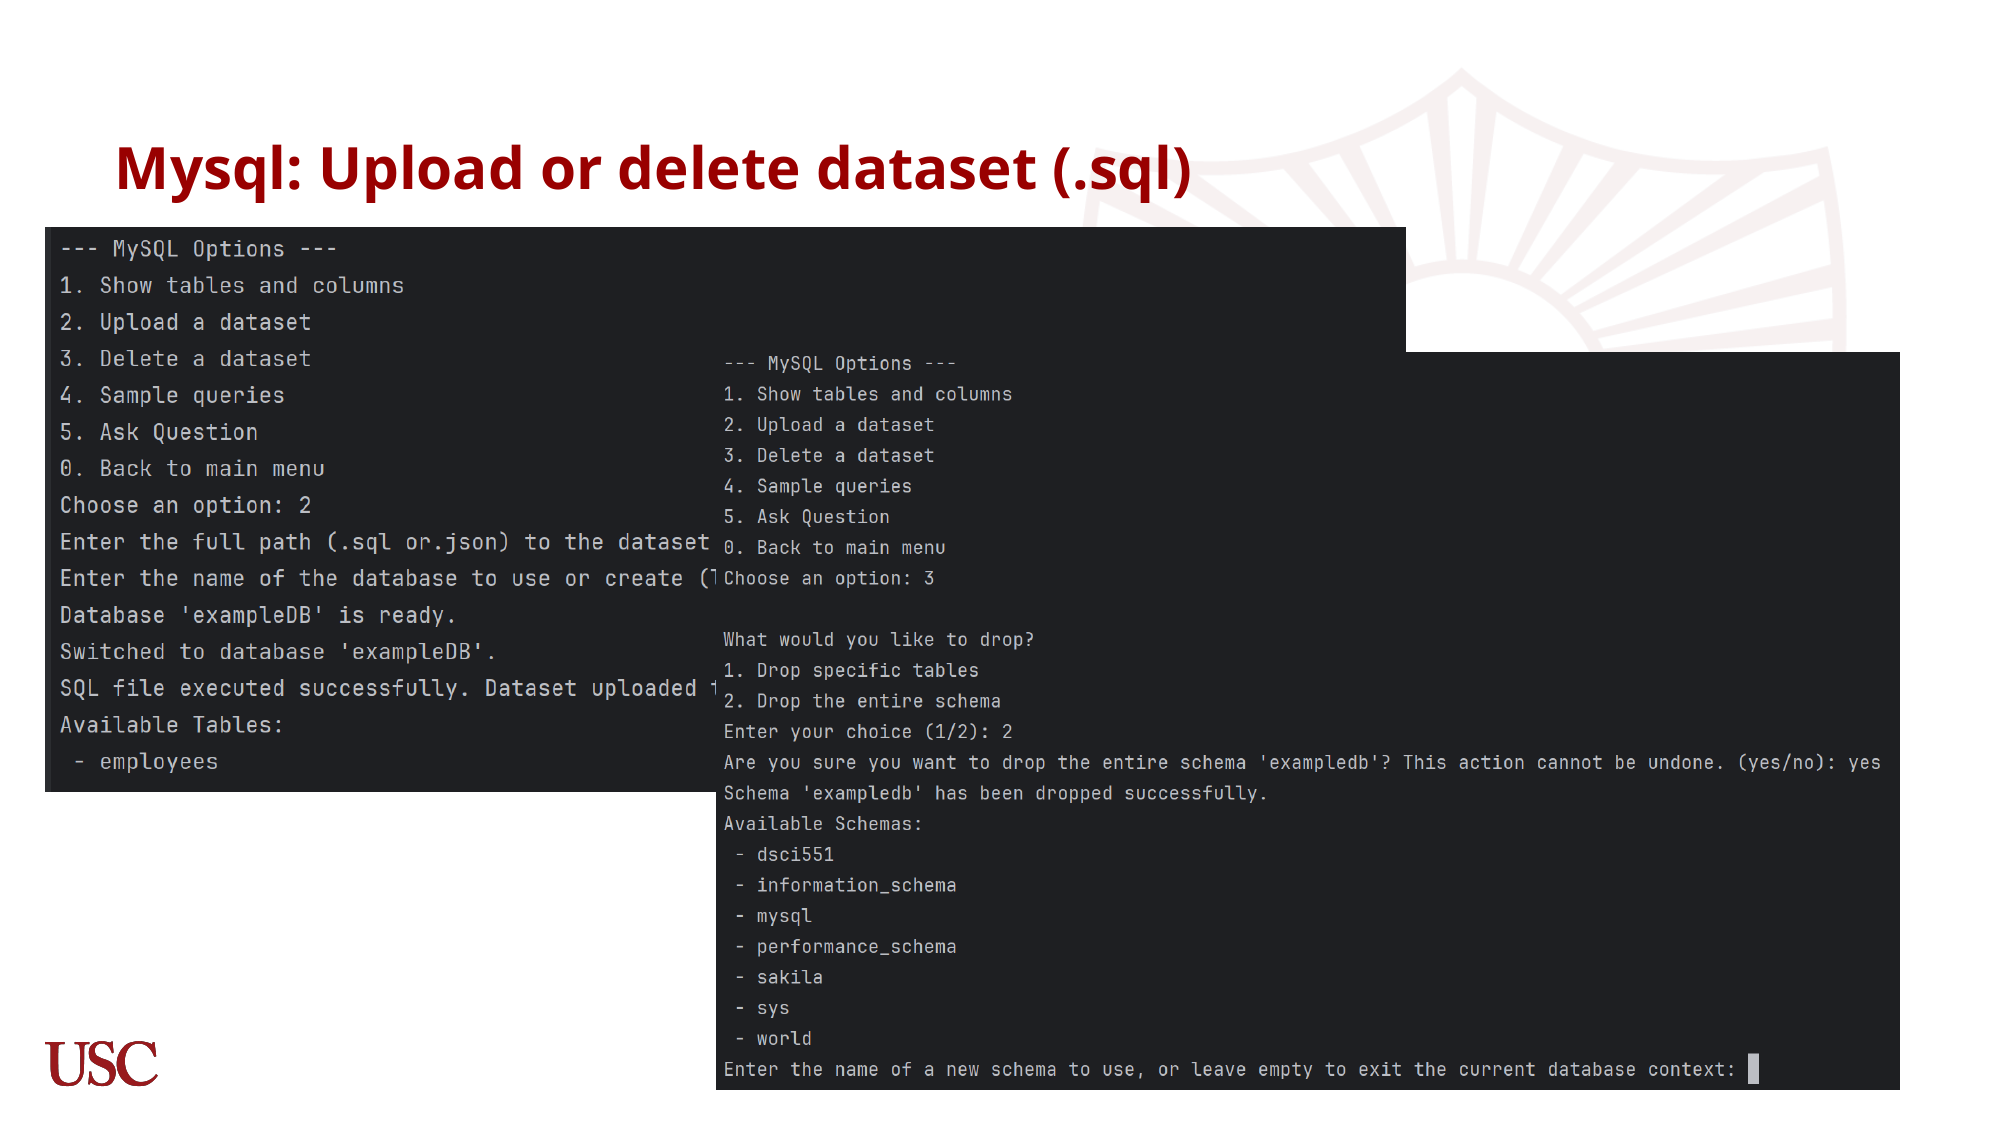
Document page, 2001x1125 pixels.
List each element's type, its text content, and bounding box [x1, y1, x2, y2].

title Mysql: Upload or delete dataset (.sql) [99, 60, 1900, 278]
picture [44, 227, 1901, 1090]
picture [20, 1013, 182, 1115]
